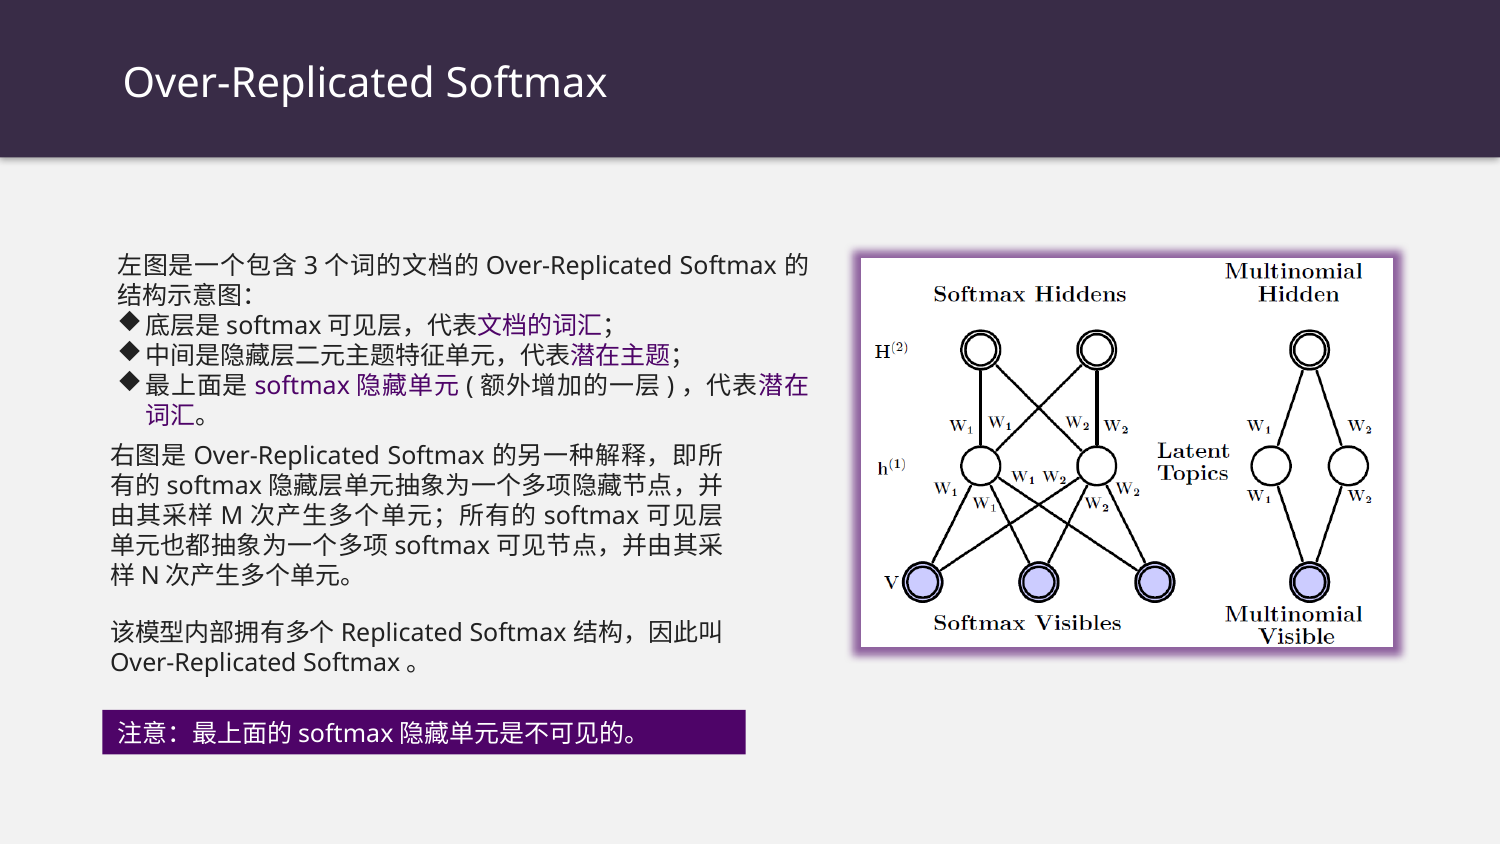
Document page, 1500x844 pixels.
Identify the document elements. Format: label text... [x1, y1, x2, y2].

text_box 左图是一个包含3个词的文档的Over-Replicated Softmax的结构示意图： 底层是softmax可见层，代表文档的词汇； 中间是隐藏层二元主题特征单元，代表潜在主题； 最上面是softmax隐藏单元(额外增加的一层)，代表潜在词汇。 [102, 242, 824, 437]
picture [861, 258, 1393, 648]
text_box [0, 0, 1500, 158]
text_box 注意：最上面的softmax隐藏单元是不可见的。 [102, 709, 746, 755]
text_box 右图是Over-Replicated Softmax的另一种解释，即所有的softmax隐藏层单元抽象为一个多项隐藏节点，并由其采样M次产生多个单元；所有的softmax可见层单元也都抽象为一个多项softmax可见节点，并由其采样N次产生多个单元。 [95, 432, 739, 597]
text_box 该模型内部拥有多个Replicated Softmax结构，因此叫Over-Replicated Softmax。 [95, 609, 739, 684]
text_box Over-Replicated Softmax [107, 48, 623, 114]
